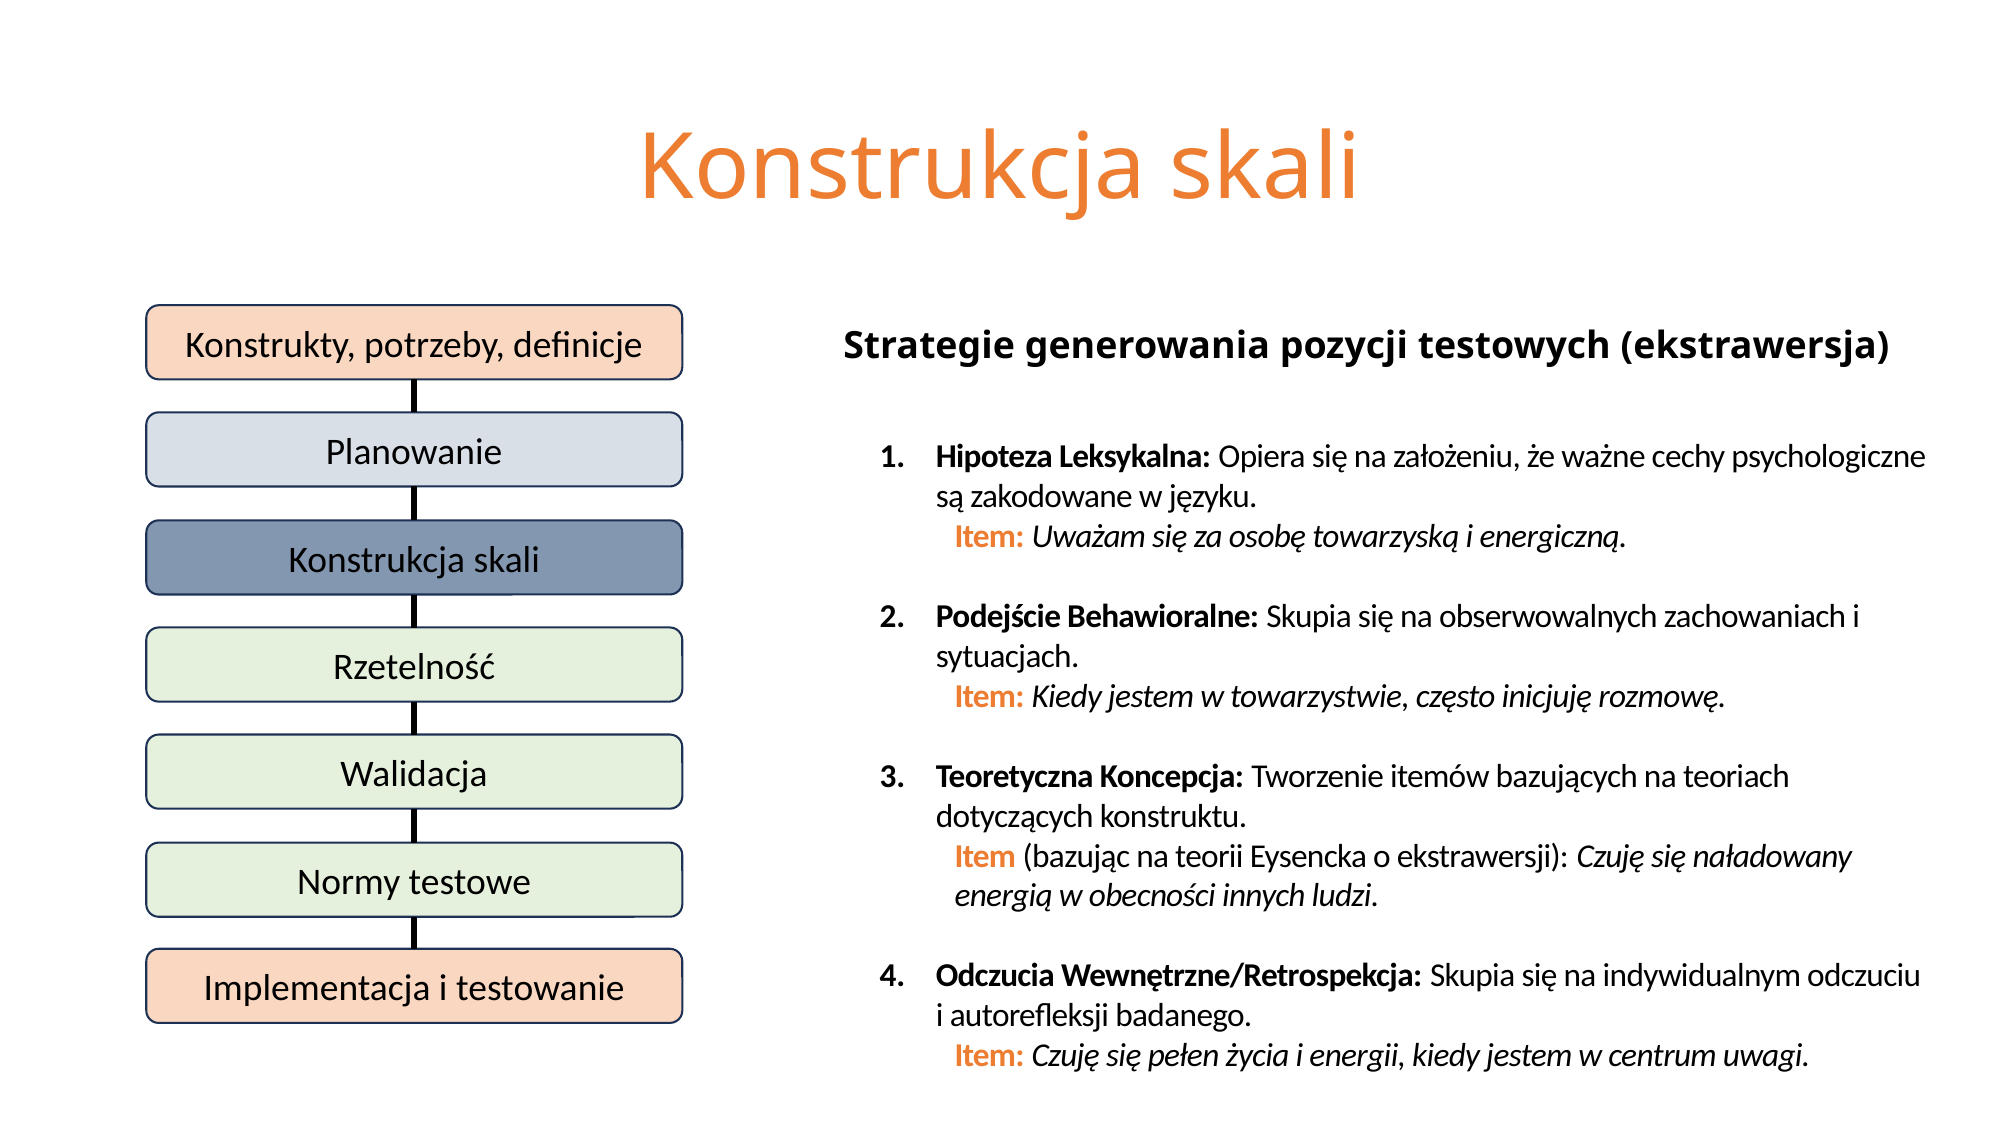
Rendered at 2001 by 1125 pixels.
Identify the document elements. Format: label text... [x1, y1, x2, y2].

text_box Hipoteza Leksykalna: Opiera się na założeniu, że ważne cechy psychologiczne są zakodowane w języku. Item: Uważam się za osobę towarzyską i energiczną. Podejście Behawioralne: Skupia się na obserwowalnych zachowaniach i sytuacjach. Item: Kiedy jestem w towarzystwie, często inicjuję rozmowę. Teoretyczna Koncepcja: Tworzenie itemów bazujących na teoriach dotyczących konstruktu. Item (bazując na teorii Eysencka o ekstrawersji): Czuję się naładowany energią w obecności innych ludzi. Odczucia Wewnętrzne/Retrospekcja: Skupia się na indywidualnym odczuciu i autorefleksji badanego. Item: Czuję się pełen życia i energii, kiedy jestem w centrum uwagi. [879, 432, 1931, 1074]
text_box Konstrukcja skali [145, 519, 684, 596]
text_box Normy testowe [145, 841, 684, 918]
text_box Konstrukty, potrzeby, definicje [145, 304, 684, 381]
title Konstrukcja skali [137, 59, 1863, 278]
text_box Rzetelność [145, 626, 684, 703]
text_box Walidacja [145, 733, 684, 810]
text_box Planowanie [145, 411, 684, 488]
text_box Strategie generowania pozycji testowych (ekstrawersja) [841, 318, 1893, 366]
text_box Implementacja i testowanie [145, 947, 684, 1024]
